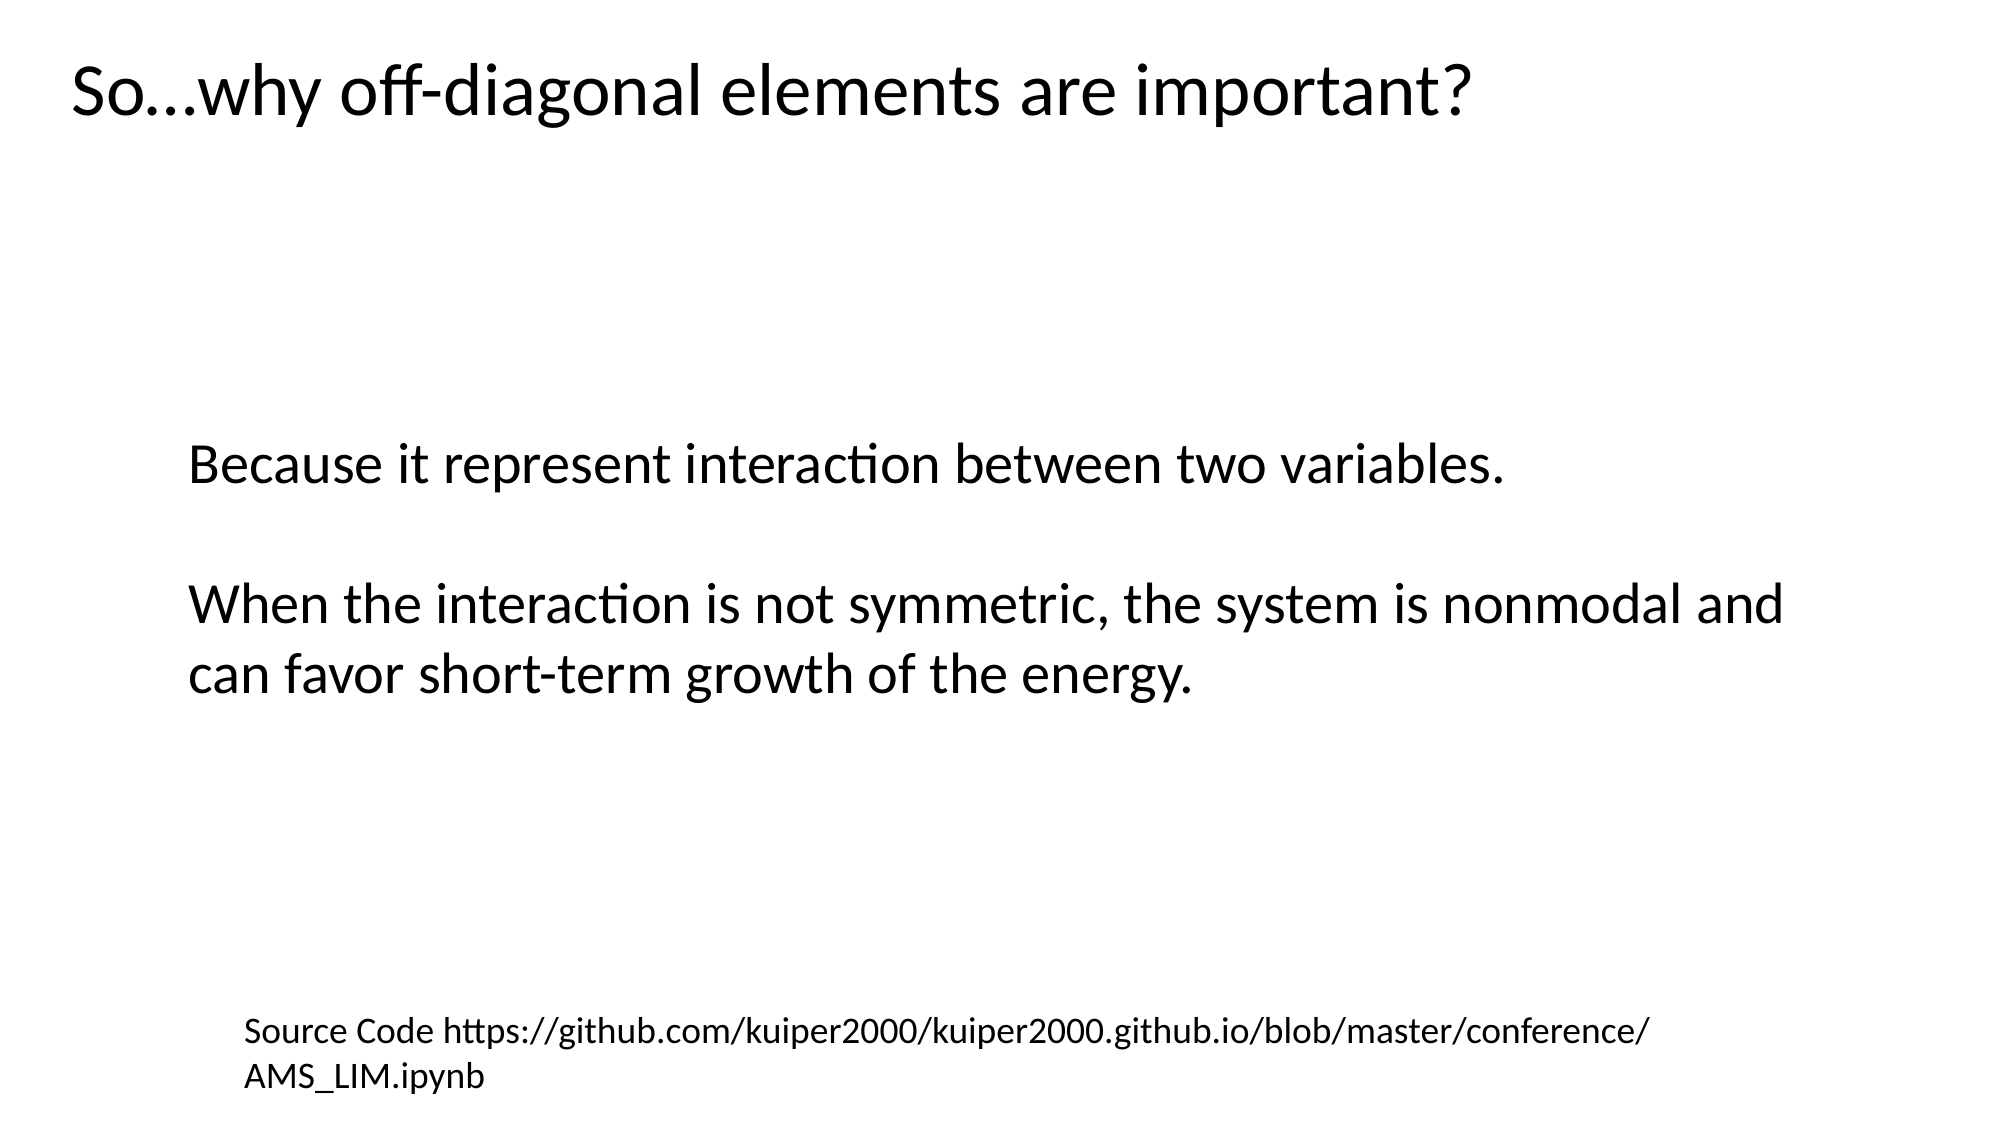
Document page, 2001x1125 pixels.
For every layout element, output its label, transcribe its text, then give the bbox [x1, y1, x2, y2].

text_box Because it represent interaction between two variables. When the interaction is not symmetric, the system is nonmodal and can favor short-term growth of the energy. [173, 347, 1826, 713]
text_box So…why off-diagonal elements are important? [56, 33, 1492, 138]
text_box Source Code https://github.com/kuiper2000/kuiper2000.github.io/blob/master/conference/AMS_LIM.ipynb [229, 998, 1862, 1104]
